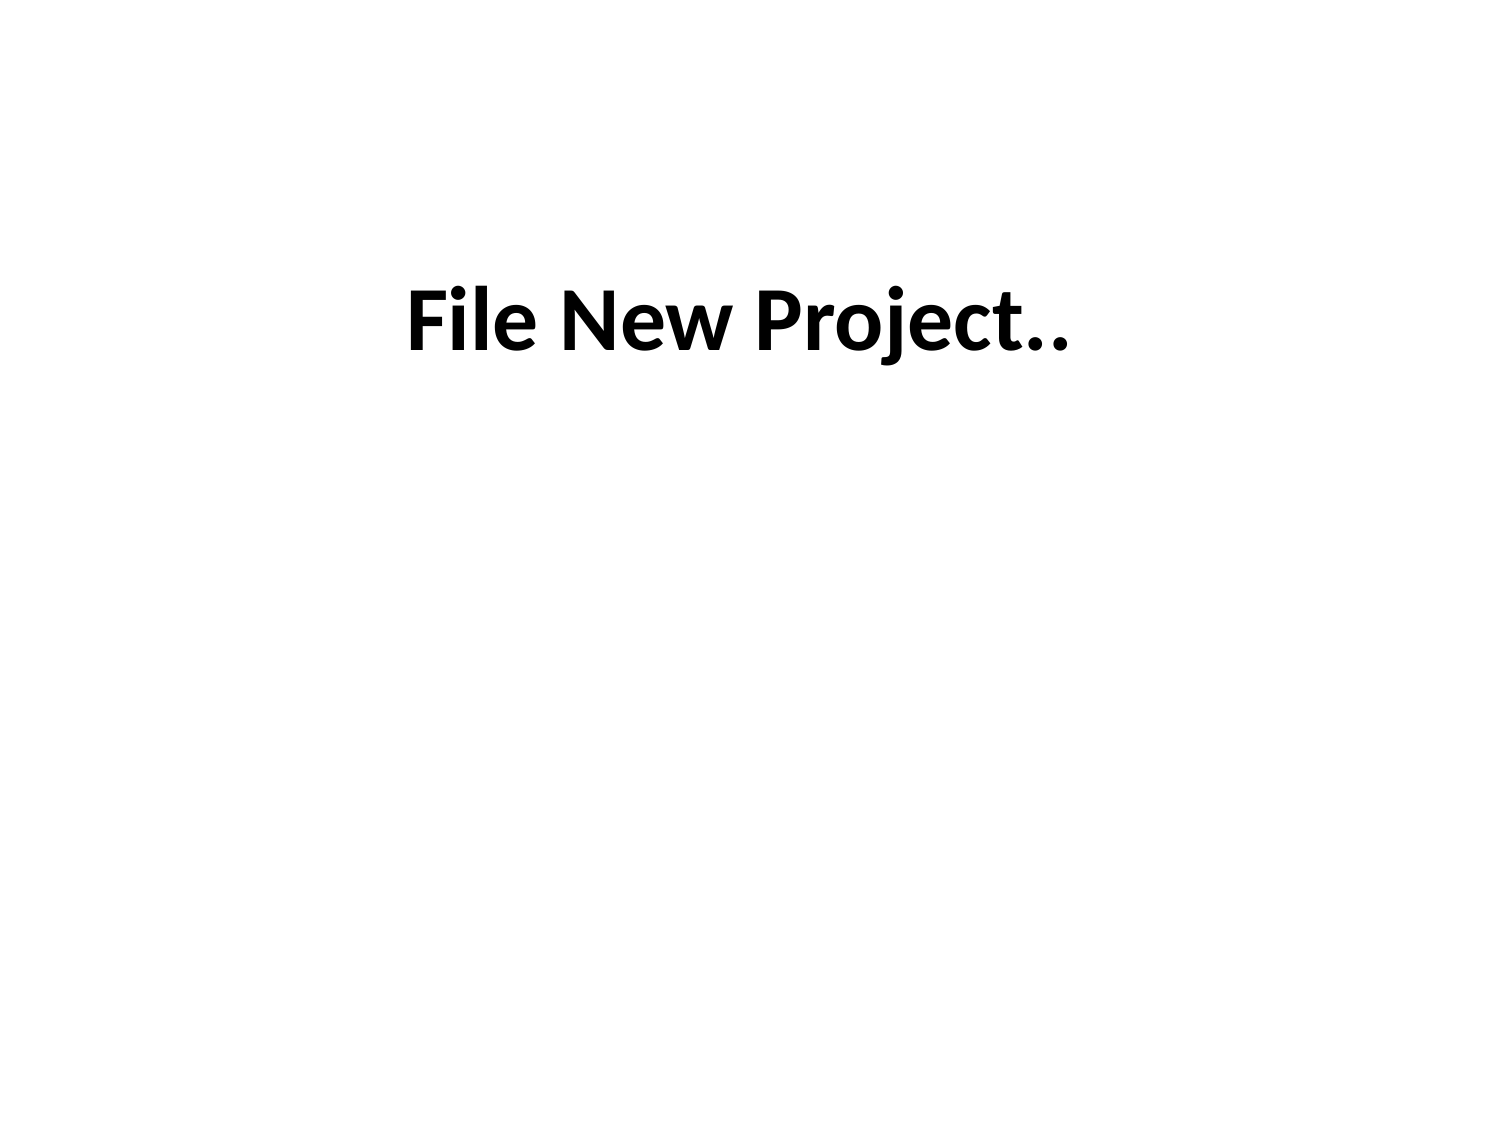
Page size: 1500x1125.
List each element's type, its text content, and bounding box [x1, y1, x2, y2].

title File New Project.. [64, 219, 1415, 408]
